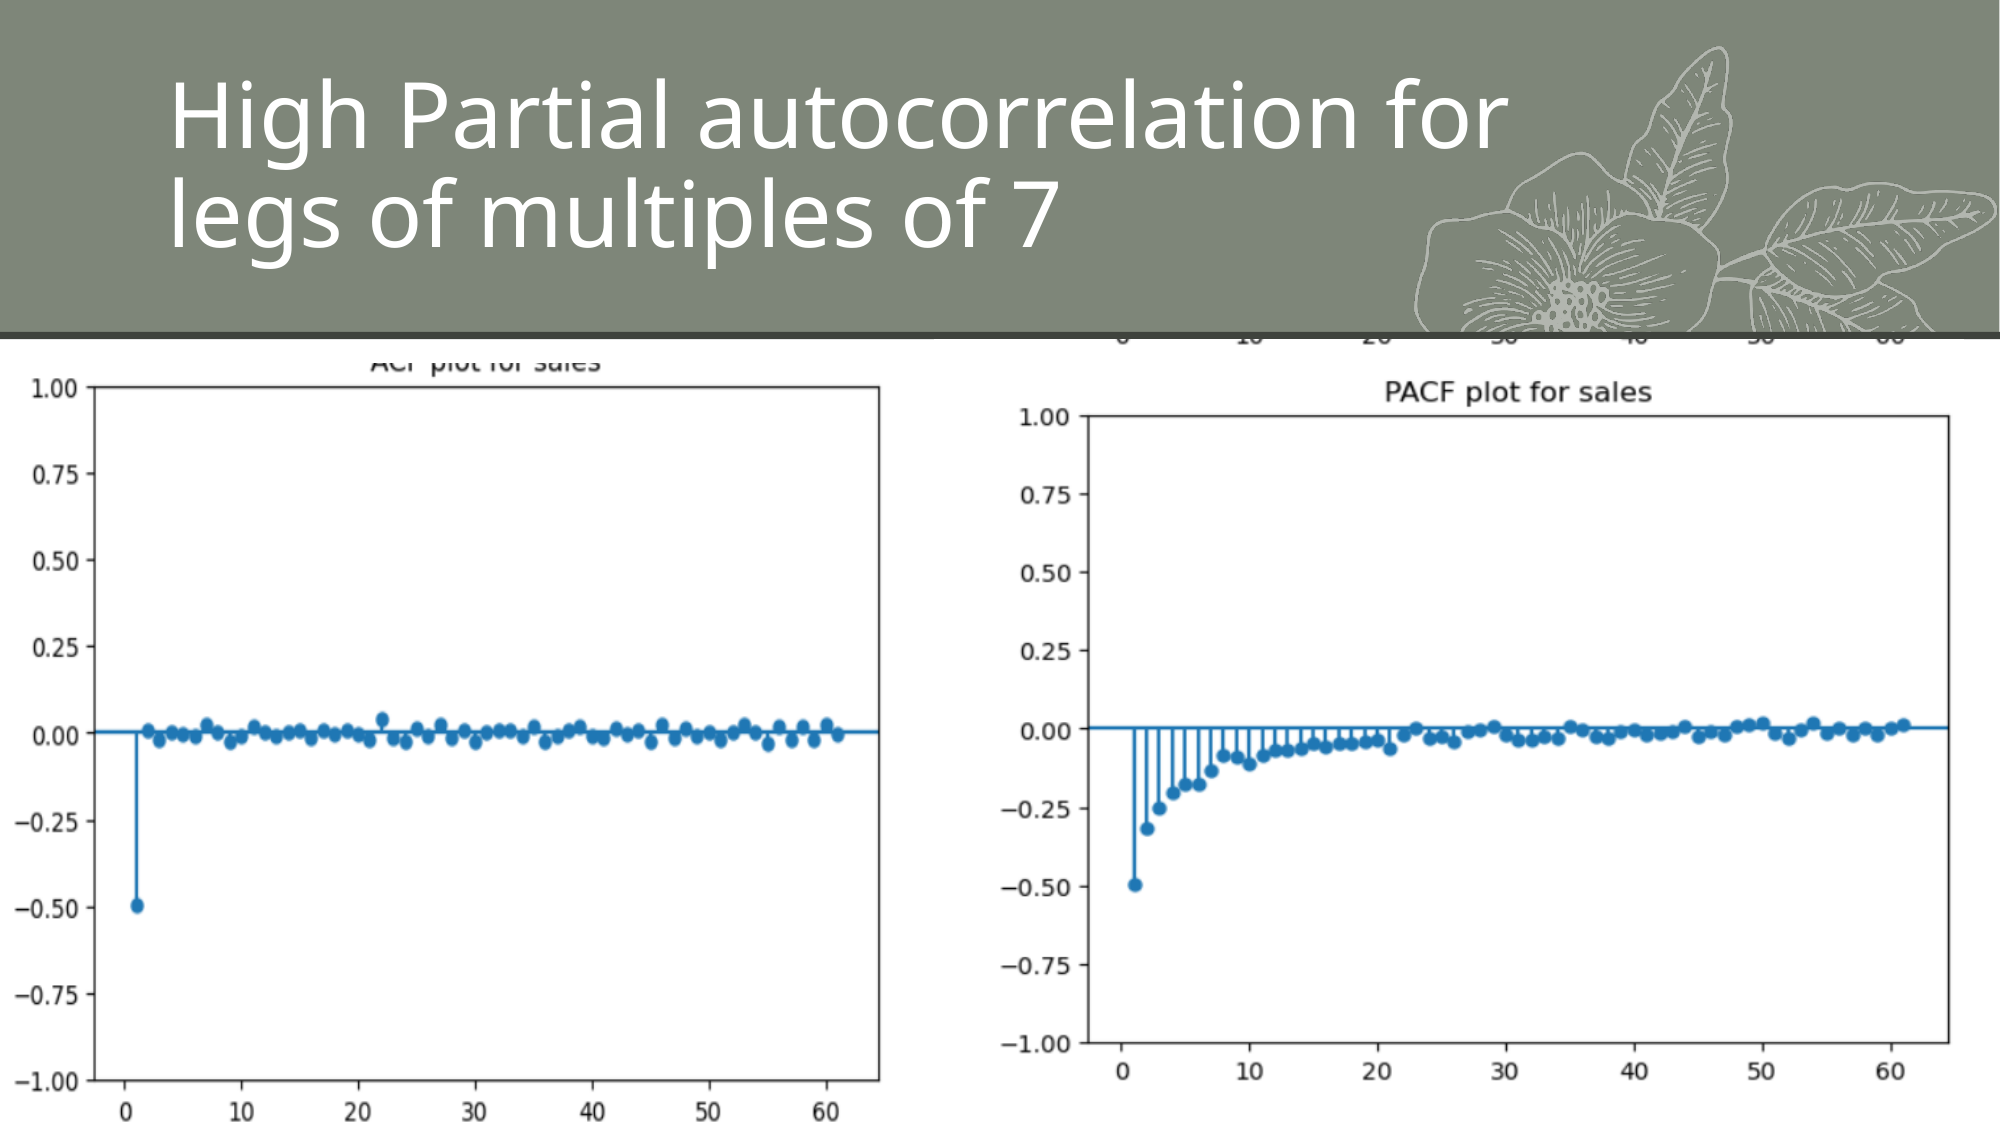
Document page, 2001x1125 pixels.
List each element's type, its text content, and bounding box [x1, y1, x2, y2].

title High Partial autocorrelation for legs of multiples of 7 [153, 37, 1716, 300]
picture [934, 339, 1964, 1103]
picture [1389, 21, 2001, 336]
picture [0, 363, 914, 1125]
